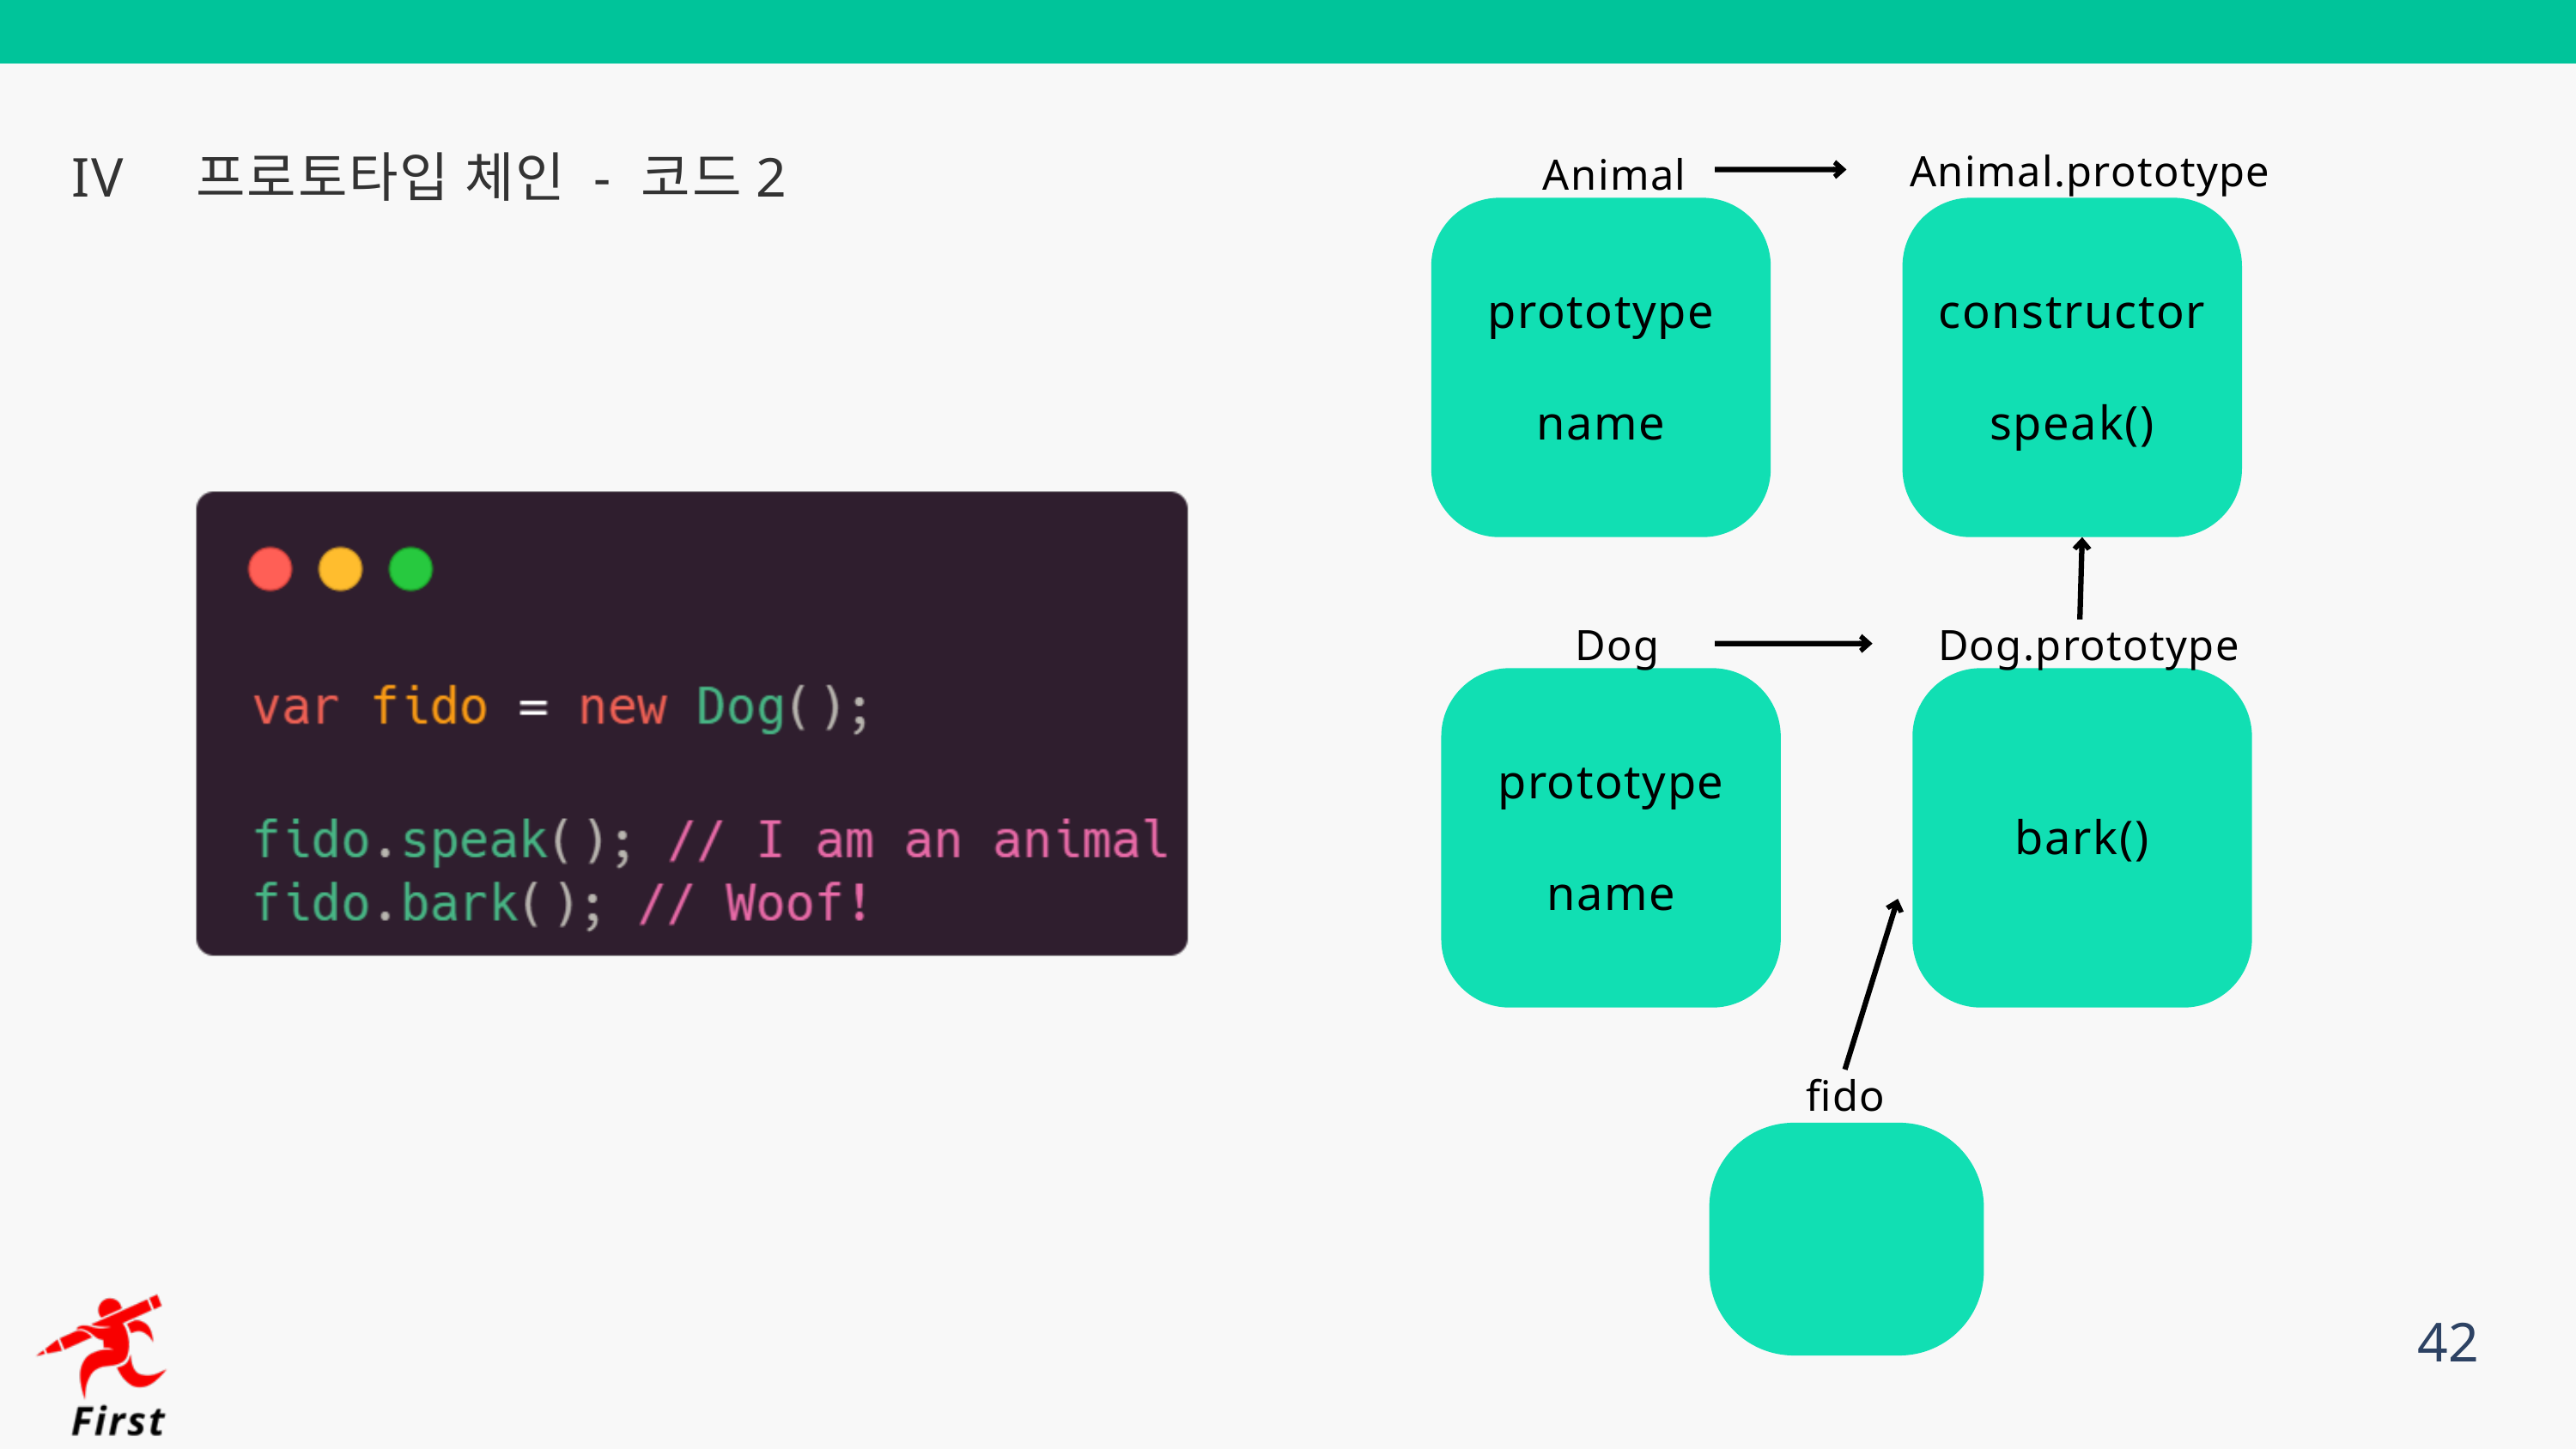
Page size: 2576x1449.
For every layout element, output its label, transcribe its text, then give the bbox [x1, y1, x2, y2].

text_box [1709, 1122, 1984, 1356]
text_box Animal [1519, 148, 1710, 196]
text_box Dog [1565, 618, 1668, 666]
text_box Dog.prototype [1918, 618, 2259, 670]
text_box 42 [2383, 1286, 2480, 1373]
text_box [1911, 668, 2252, 1008]
text_box 프로토타입 체인 - 코드2 [196, 143, 1689, 209]
picture [0, 1282, 204, 1449]
text_box Animal.prototype [1872, 144, 2308, 196]
text_box fido [1793, 1069, 1899, 1120]
picture [0, 297, 1385, 1152]
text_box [1902, 197, 2243, 537]
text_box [0, 0, 2576, 64]
text_box IV [59, 143, 136, 209]
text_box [1441, 668, 1782, 1008]
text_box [1431, 197, 1771, 537]
